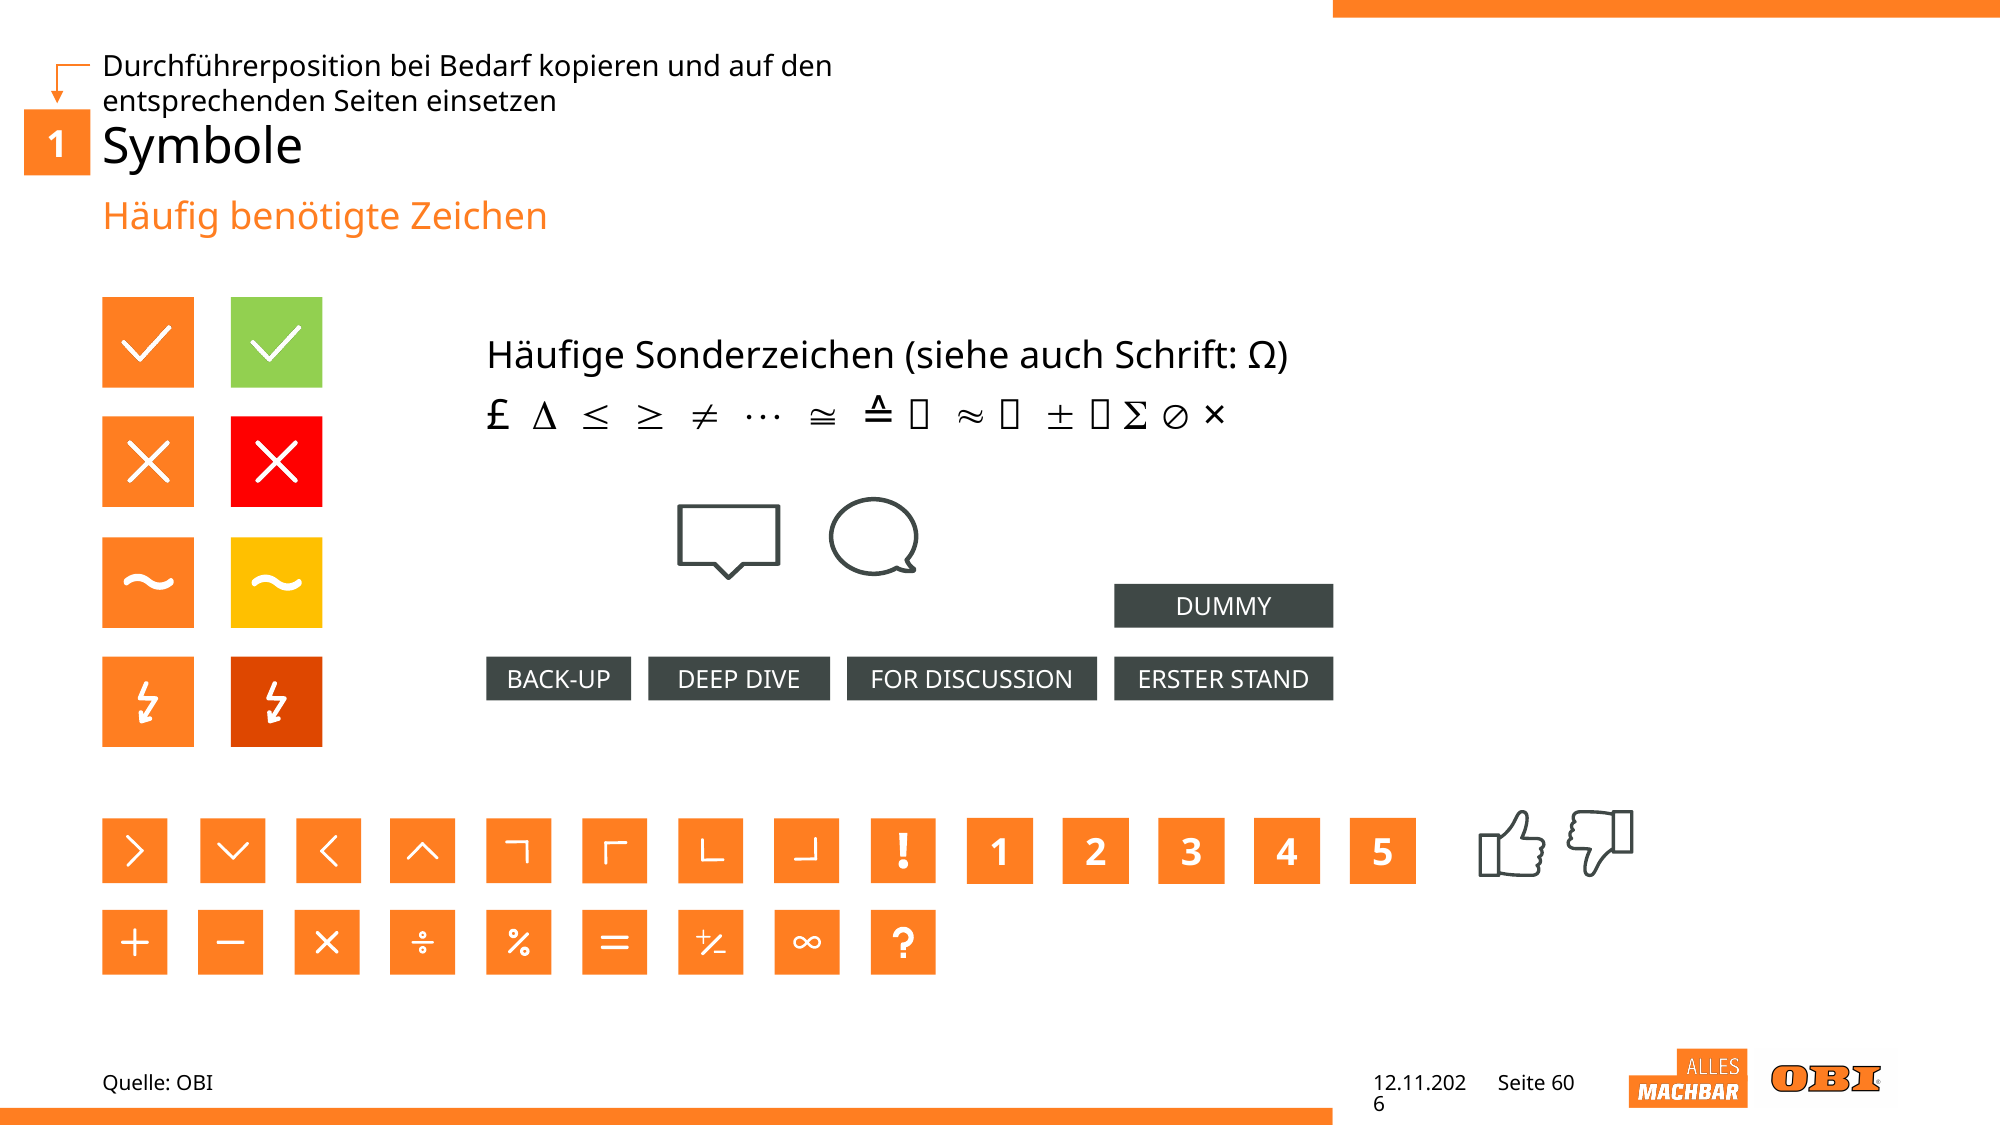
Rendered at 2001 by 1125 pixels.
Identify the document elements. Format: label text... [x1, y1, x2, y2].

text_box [390, 818, 456, 884]
title Symbole [102, 112, 1880, 174]
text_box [230, 297, 323, 388]
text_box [774, 818, 840, 884]
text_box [582, 909, 648, 975]
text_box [390, 909, 456, 975]
text_box [828, 496, 919, 577]
text_box 3 [1157, 817, 1226, 885]
text_box DUMMY [1113, 583, 1334, 629]
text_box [870, 909, 936, 975]
picture [1754, 1048, 1898, 1107]
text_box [678, 909, 744, 975]
text_box Durchführerposition bei Bedarf kopieren und auf den entsprechenden Seiten einsetzen [102, 47, 1063, 118]
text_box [296, 818, 362, 884]
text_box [230, 656, 323, 748]
text_box 4 [1253, 817, 1321, 885]
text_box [678, 818, 744, 884]
text_box Häufige Sonderzeichen (siehe auch Schrift: Ω) [486, 331, 1321, 377]
picture [1638, 1058, 1739, 1100]
text_box 1 [23, 108, 91, 176]
text_box 1 [966, 817, 1034, 885]
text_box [198, 909, 264, 975]
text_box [870, 818, 936, 884]
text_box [230, 416, 323, 507]
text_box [200, 818, 266, 884]
list Häufig benötigte Zeichen [102, 192, 1880, 238]
text_box [677, 504, 781, 580]
slide_number Seite 60 [1497, 1071, 1588, 1097]
text_box £       ≙        × [486, 403, 1233, 439]
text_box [486, 909, 552, 975]
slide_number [1373, 1071, 1475, 1097]
text_box 5 [1349, 817, 1417, 885]
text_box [1478, 810, 1634, 877]
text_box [486, 818, 552, 884]
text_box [102, 909, 168, 975]
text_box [102, 537, 194, 628]
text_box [102, 818, 168, 884]
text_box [102, 297, 194, 388]
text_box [582, 818, 648, 884]
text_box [230, 537, 323, 628]
footer Quelle: OBI [102, 1071, 1271, 1097]
text_box ERSTER STAND [1113, 656, 1334, 701]
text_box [102, 656, 194, 748]
text_box [51, 64, 91, 104]
text_box DEEP DIVE [647, 656, 831, 701]
text_box BACK-UP [485, 656, 632, 701]
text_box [102, 416, 194, 507]
text_box 2 [1062, 817, 1130, 885]
text_box FOR DISCUSSION [846, 656, 1098, 701]
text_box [774, 909, 840, 975]
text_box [294, 909, 360, 975]
